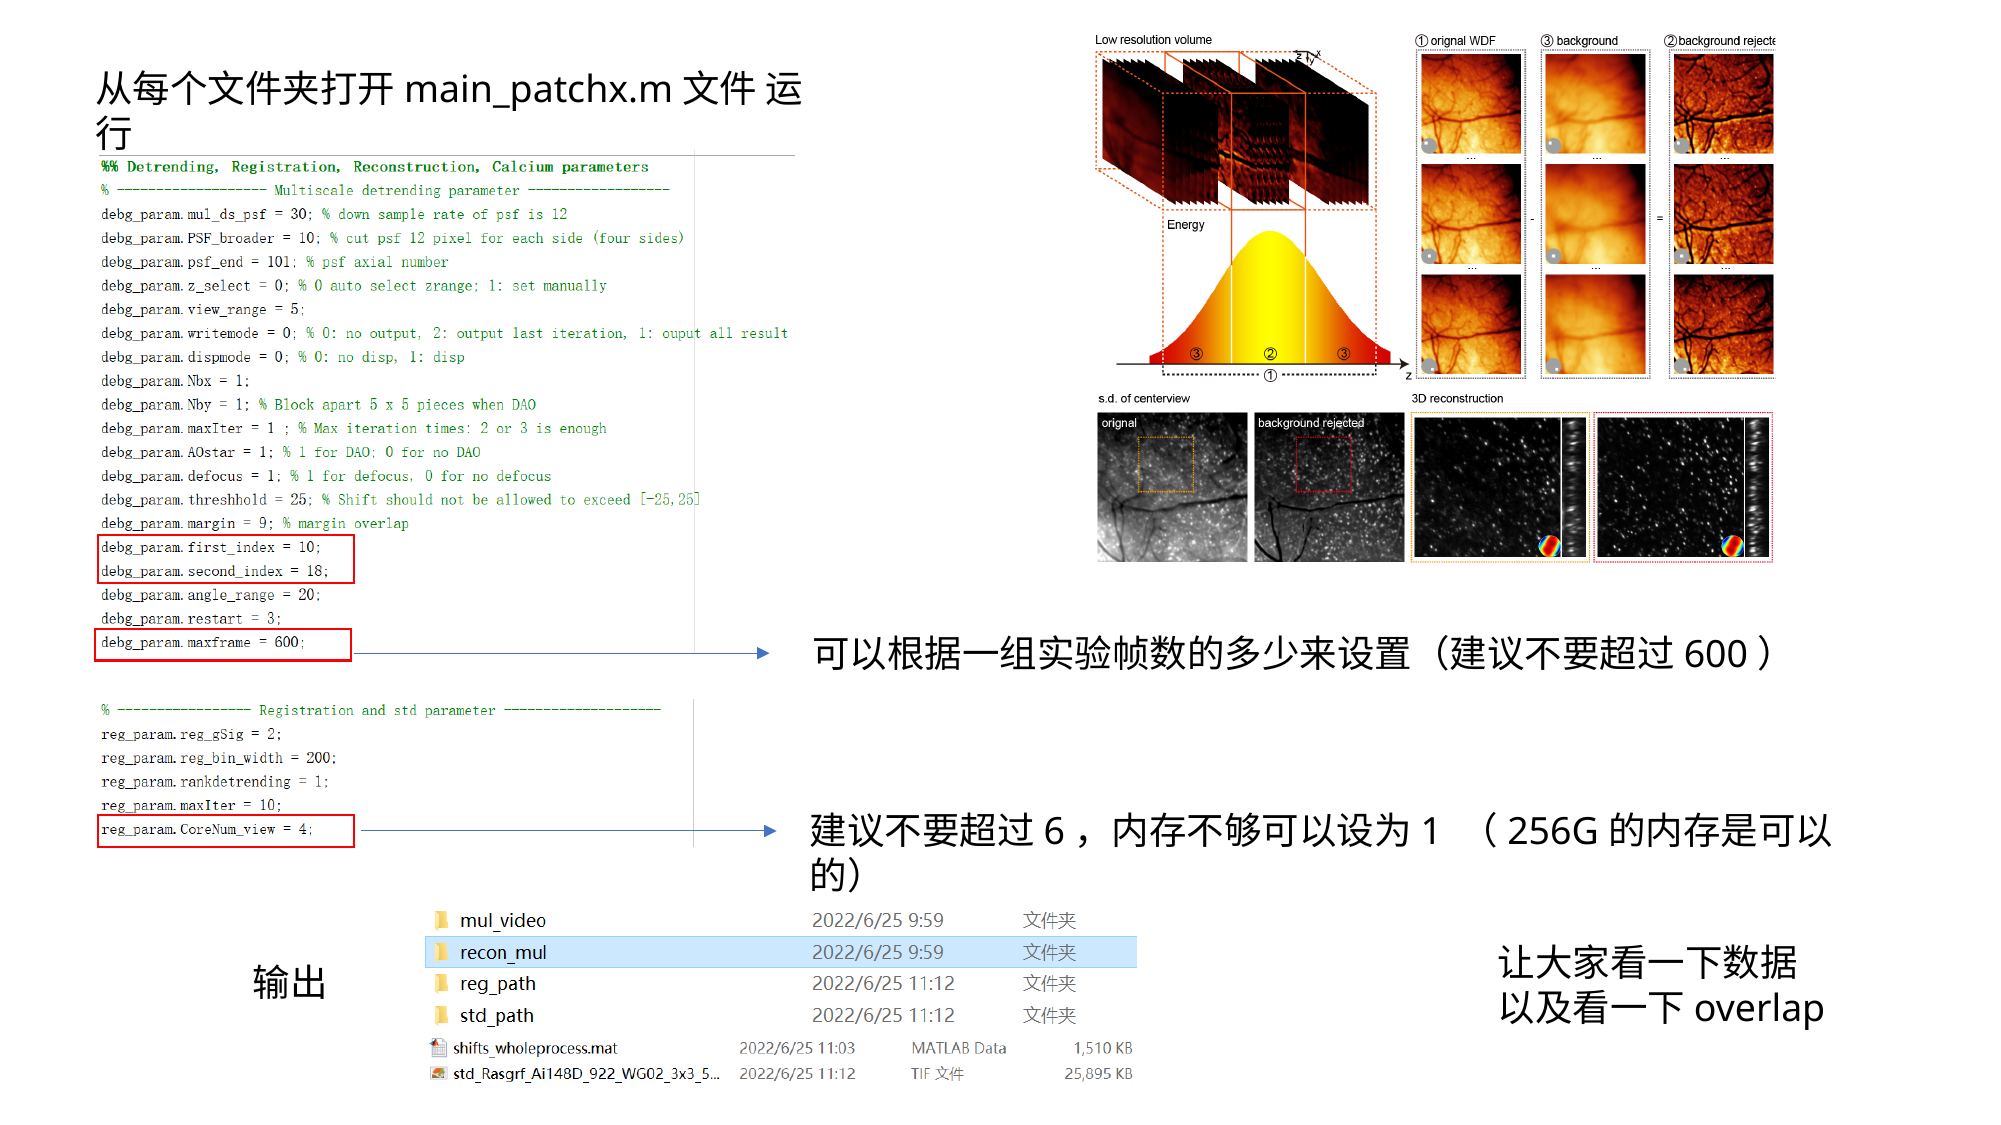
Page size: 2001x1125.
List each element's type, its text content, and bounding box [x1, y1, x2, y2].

text_box 从每个文件夹打开main_patchx.m文件 运行 [80, 57, 833, 163]
text_box 可以根据一组实验帧数的多少来设置（建议不要超过600） [797, 622, 1884, 683]
text_box [94, 654, 352, 662]
picture [1085, 25, 1776, 570]
text_box 建议不要超过6，内存不够可以设为1 （256G的内存是可以的） [794, 799, 1882, 905]
text_box 让大家看一下数据 以及看一下overlap [1482, 931, 1931, 1037]
text_box 输出 [237, 951, 384, 1012]
picture [425, 1037, 1146, 1086]
picture [86, 150, 795, 654]
picture [416, 896, 1137, 1034]
picture [87, 699, 713, 847]
